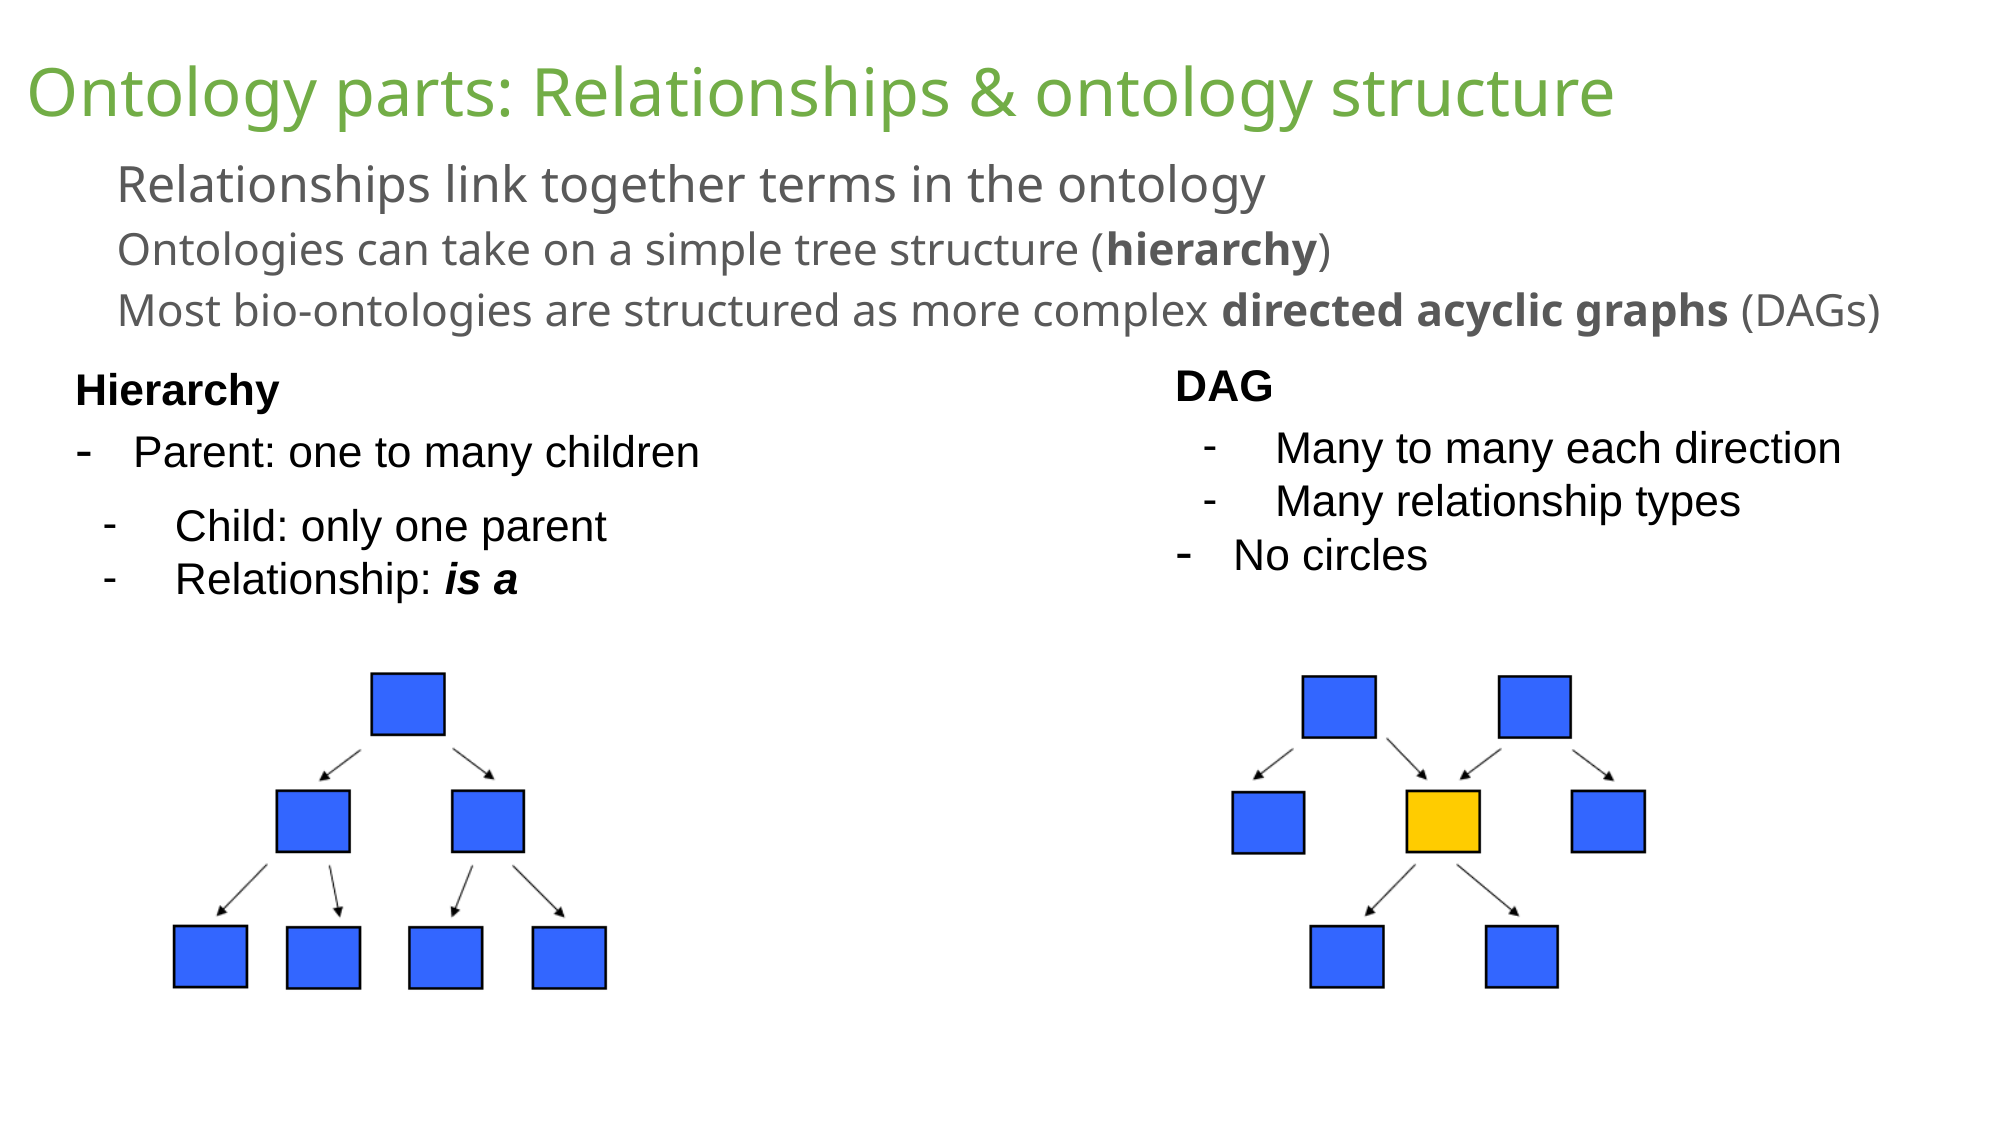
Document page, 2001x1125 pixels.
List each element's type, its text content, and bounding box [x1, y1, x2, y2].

list Hierarchy Parent: one to many children Child: only one parent Relationship: is a [75, 360, 765, 475]
picture [1221, 664, 1706, 1007]
title Ontology parts: Relationships & ontology structure [26, 50, 1900, 175]
list Relationships link together terms in the ontology Ontologies can take on a simple tree structure (hierarchy) Most bio-ontologies are structured as more complex directed acyclic graphs (DAGs) [116, 152, 1937, 410]
picture [150, 670, 621, 1013]
list DAG Many to many each direction Many relationship types No circles [1175, 357, 1854, 471]
